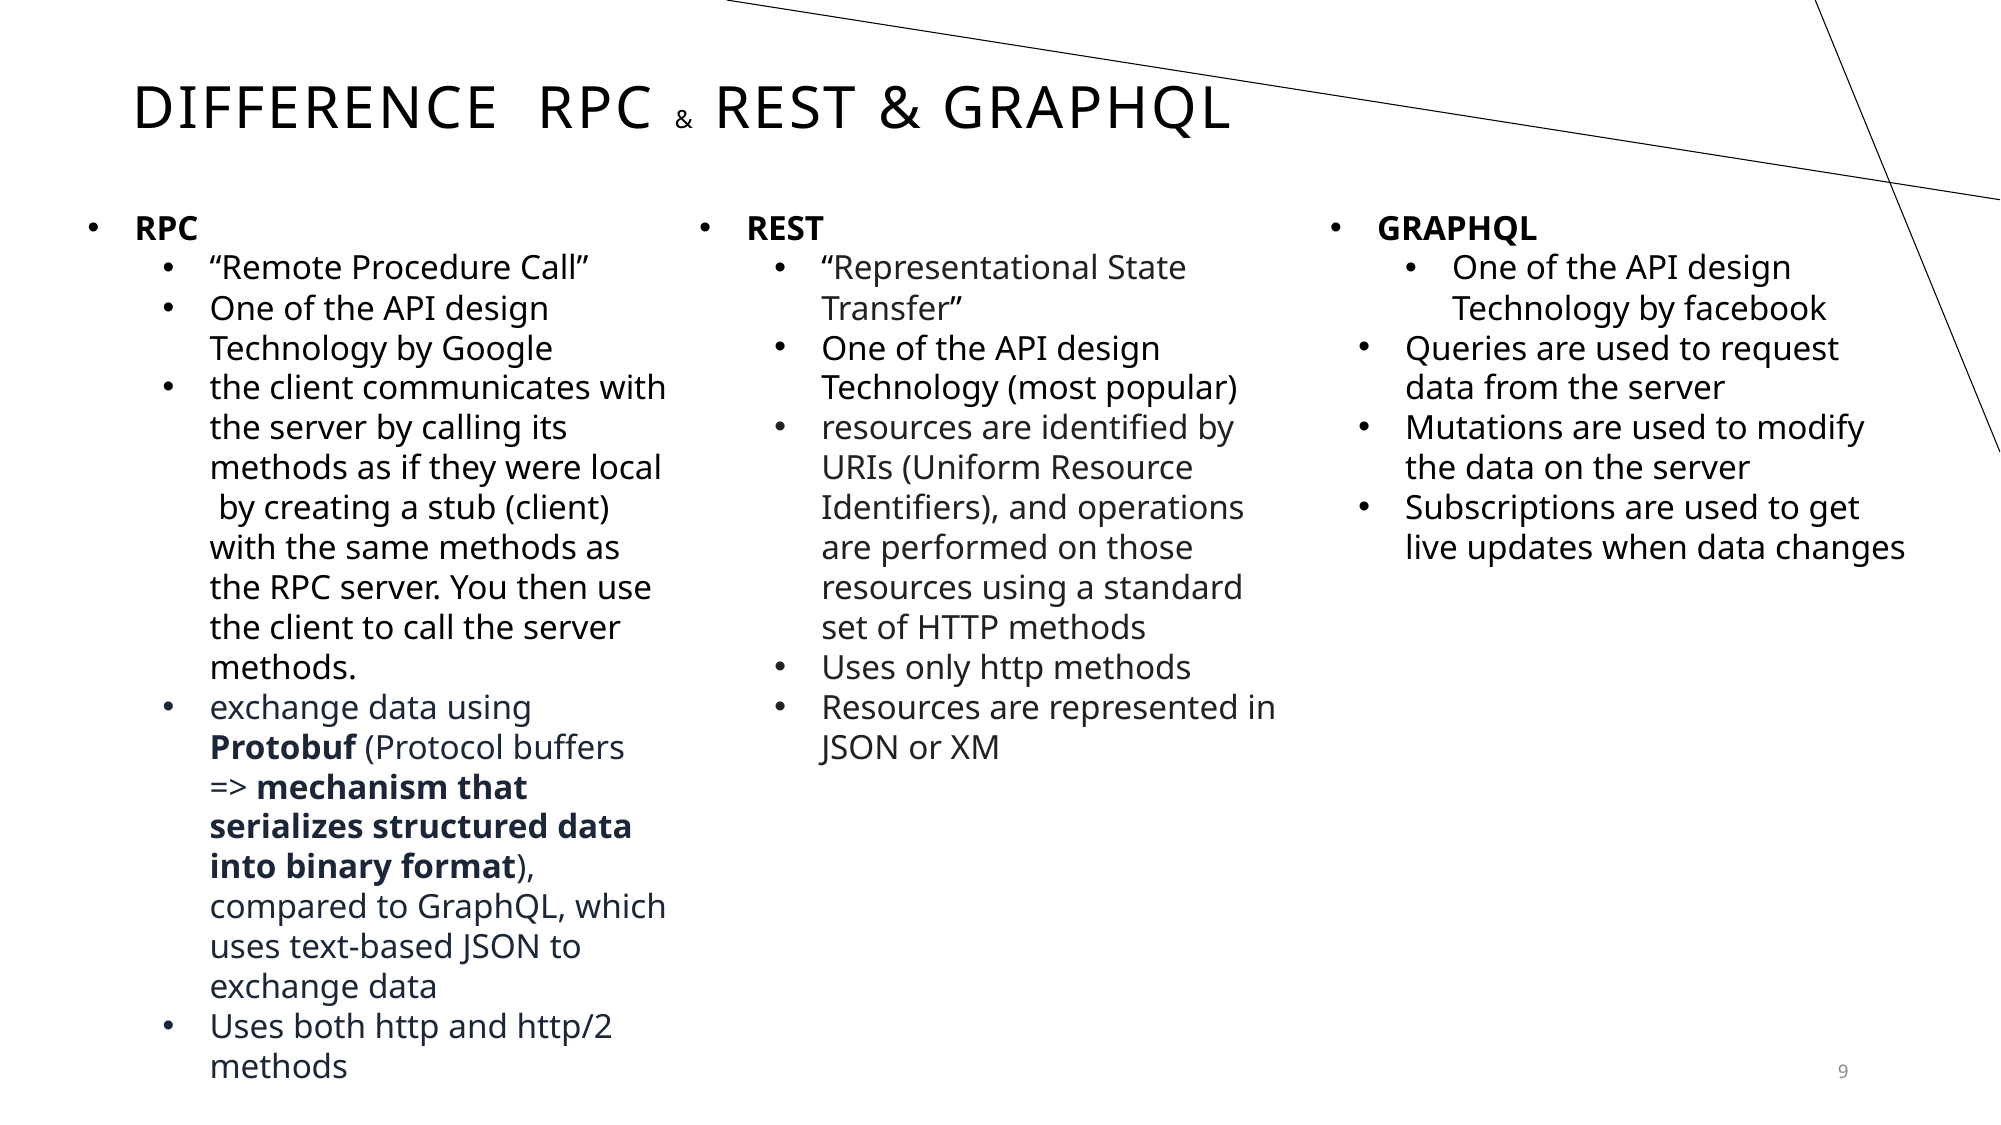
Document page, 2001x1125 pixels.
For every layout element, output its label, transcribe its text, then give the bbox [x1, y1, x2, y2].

text_box REST “Representational State Transfer” One of the API design Technology (most popular) resources are identified by URIs (Uniform Resource Identifiers), and operations are performed on those resources using a standard set of HTTP methods Uses only http methods Resources are represented in JSON or XM [684, 199, 1297, 814]
title Difference RPC & REST & GRAPHQL [117, 70, 1751, 167]
slide_number 9 [1701, 1042, 1864, 1103]
text_box RPC “Remote Procedure Call” One of the API design Technology by Google the client communicates with the server by calling its methods as if they were local by creating a stub (client) with the same methods as the RPC server. You then use the client to call the server methods. exchange data using Protobuf (Protocol buffers => mechanism that serializes structured data into binary format), compared to GraphQL, which uses text-based JSON to exchange data Uses both http and http/2 methods [72, 199, 685, 1125]
text_box GRAPHQL One of the API design Technology by facebook Queries are used to request data from the server Mutations are used to modify the data on the server Subscriptions are used to get live updates when data changes [1315, 199, 1928, 694]
